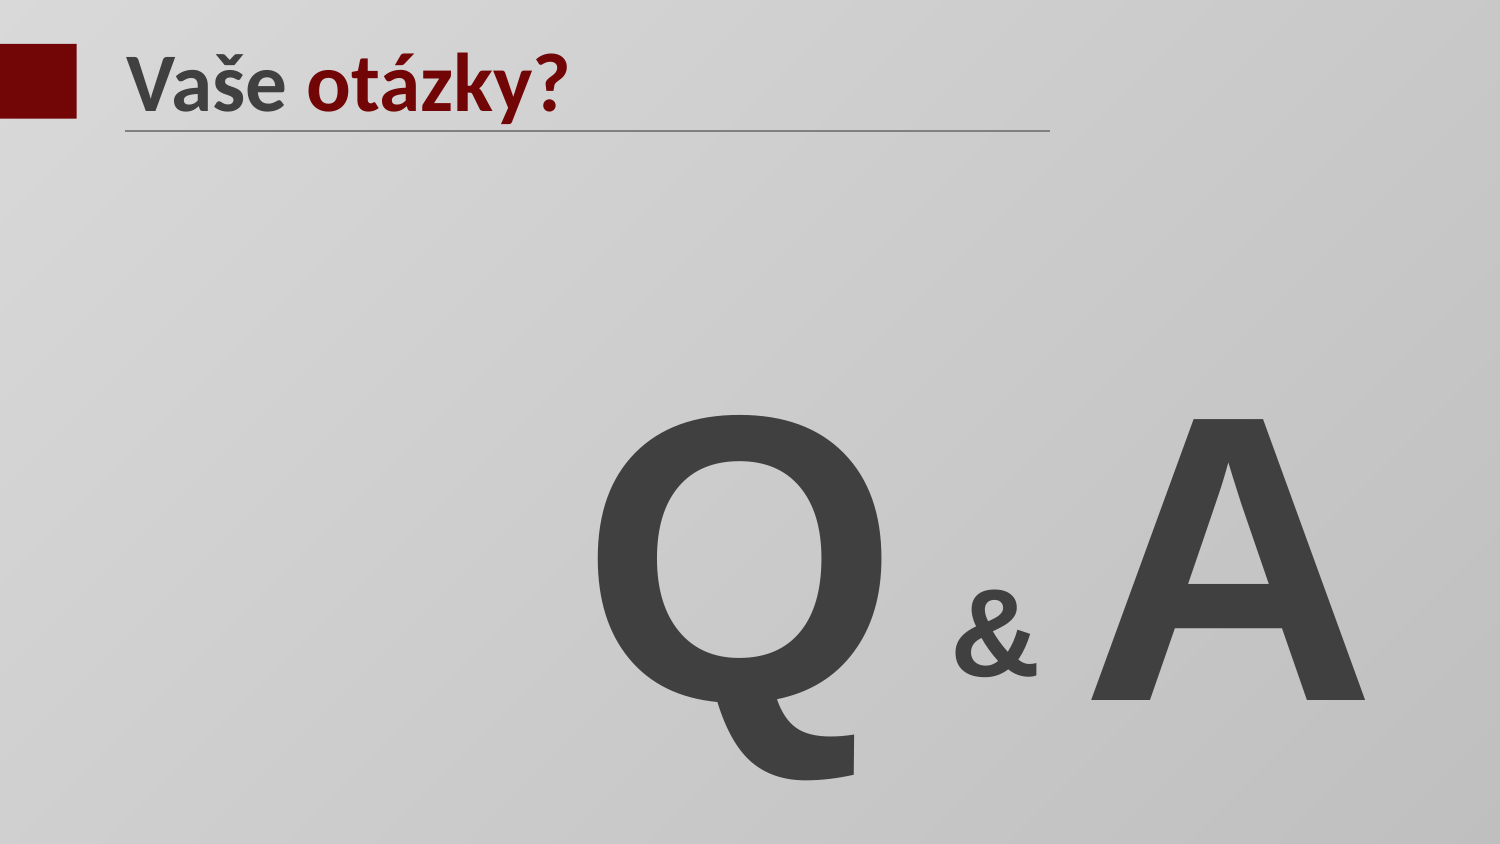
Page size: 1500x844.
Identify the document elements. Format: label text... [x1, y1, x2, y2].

text_box [0, 43, 77, 119]
text_box & [950, 551, 1093, 702]
text_box Vaše otázky? [112, 20, 880, 135]
text_box Q A [495, 291, 1500, 782]
